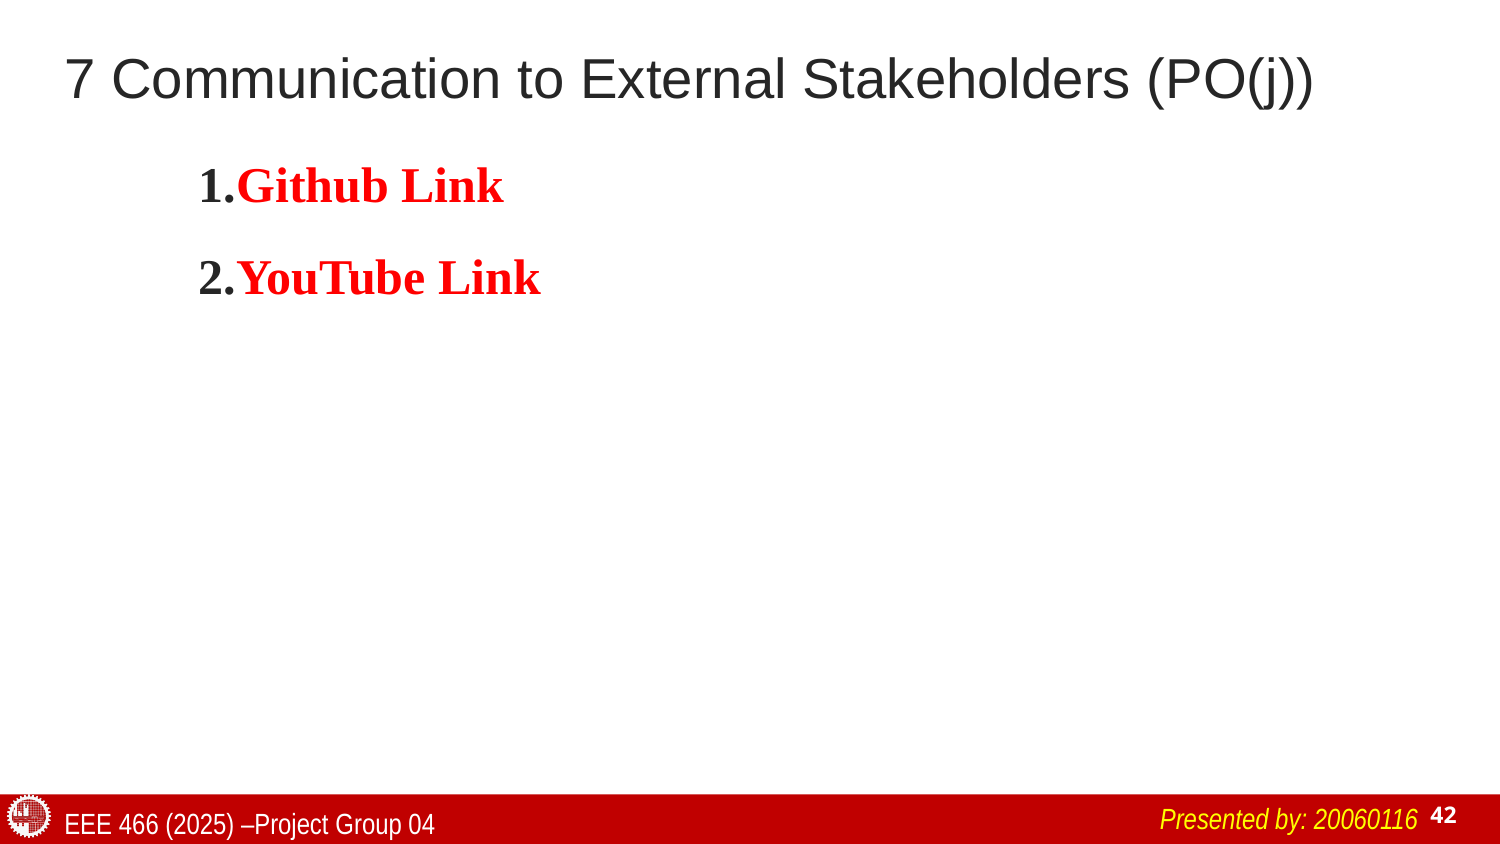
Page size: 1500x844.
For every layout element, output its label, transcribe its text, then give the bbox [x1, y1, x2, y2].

picture [6, 794, 54, 838]
slide_number EEE 466 (2025) –Project Group 04 [53, 799, 647, 844]
list Github Link YouTube Link [131, 183, 1369, 743]
text_box Presented by: 20060116 [1145, 793, 1434, 843]
title 7 Communication to External Stakeholders (PO(j)) [53, 35, 1346, 126]
slide_number 42 [1434, 799, 1469, 838]
